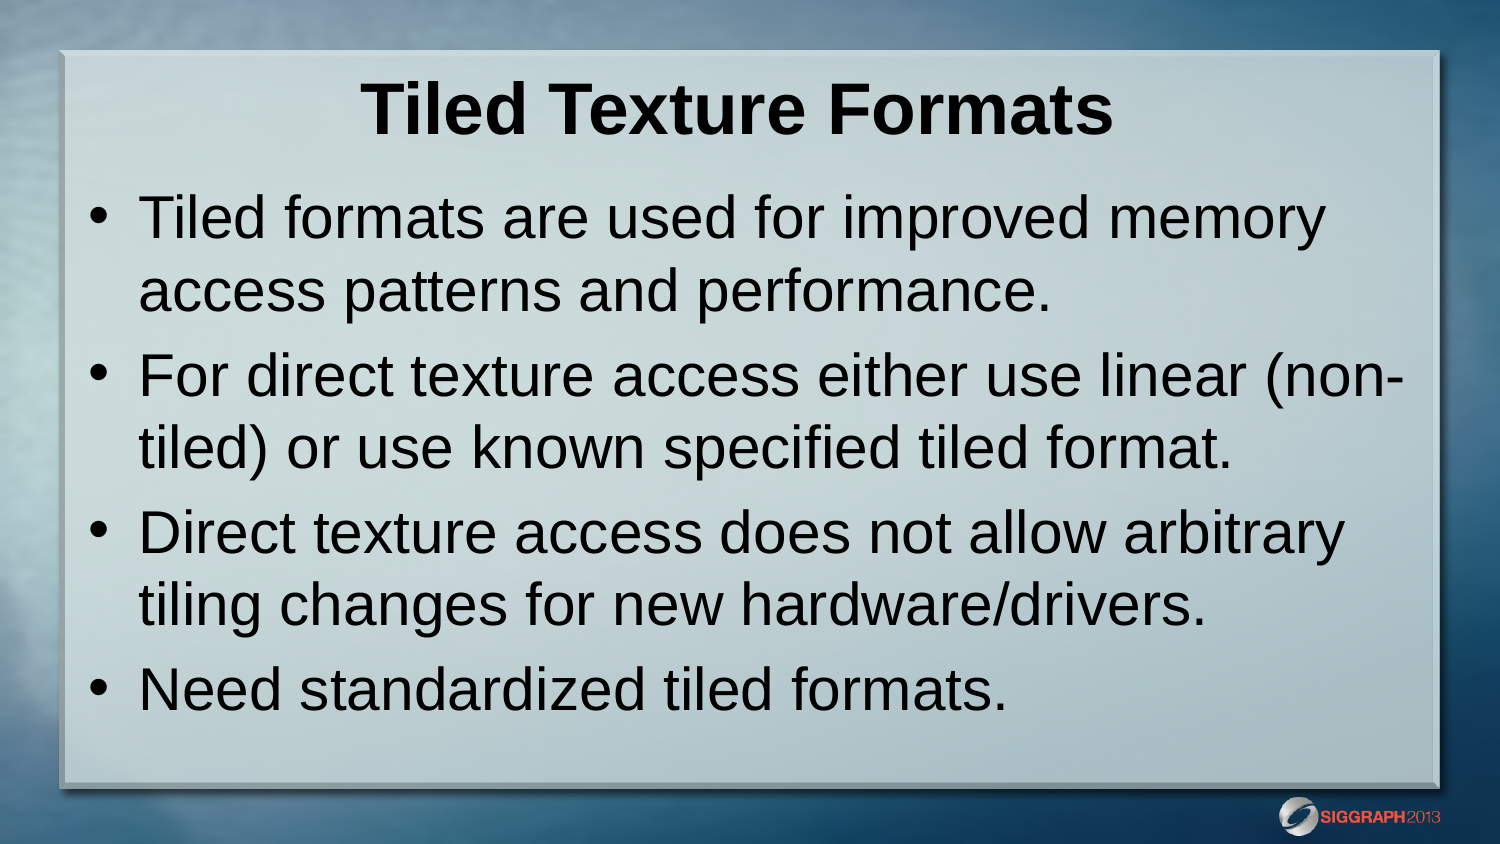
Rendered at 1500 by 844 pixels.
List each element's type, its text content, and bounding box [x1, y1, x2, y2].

list Tiled formats are used for improved memory access patterns and performance. For direct texture access either use linear (non-tiled) or use known specified tiled format. Direct texture access does not allow arbitrary tiling changes for new hardware/drivers. Need standardized tiled formats. [75, 171, 1425, 743]
title Tiled Texture Formats [62, 54, 1413, 157]
picture [0, 0, 1500, 844]
